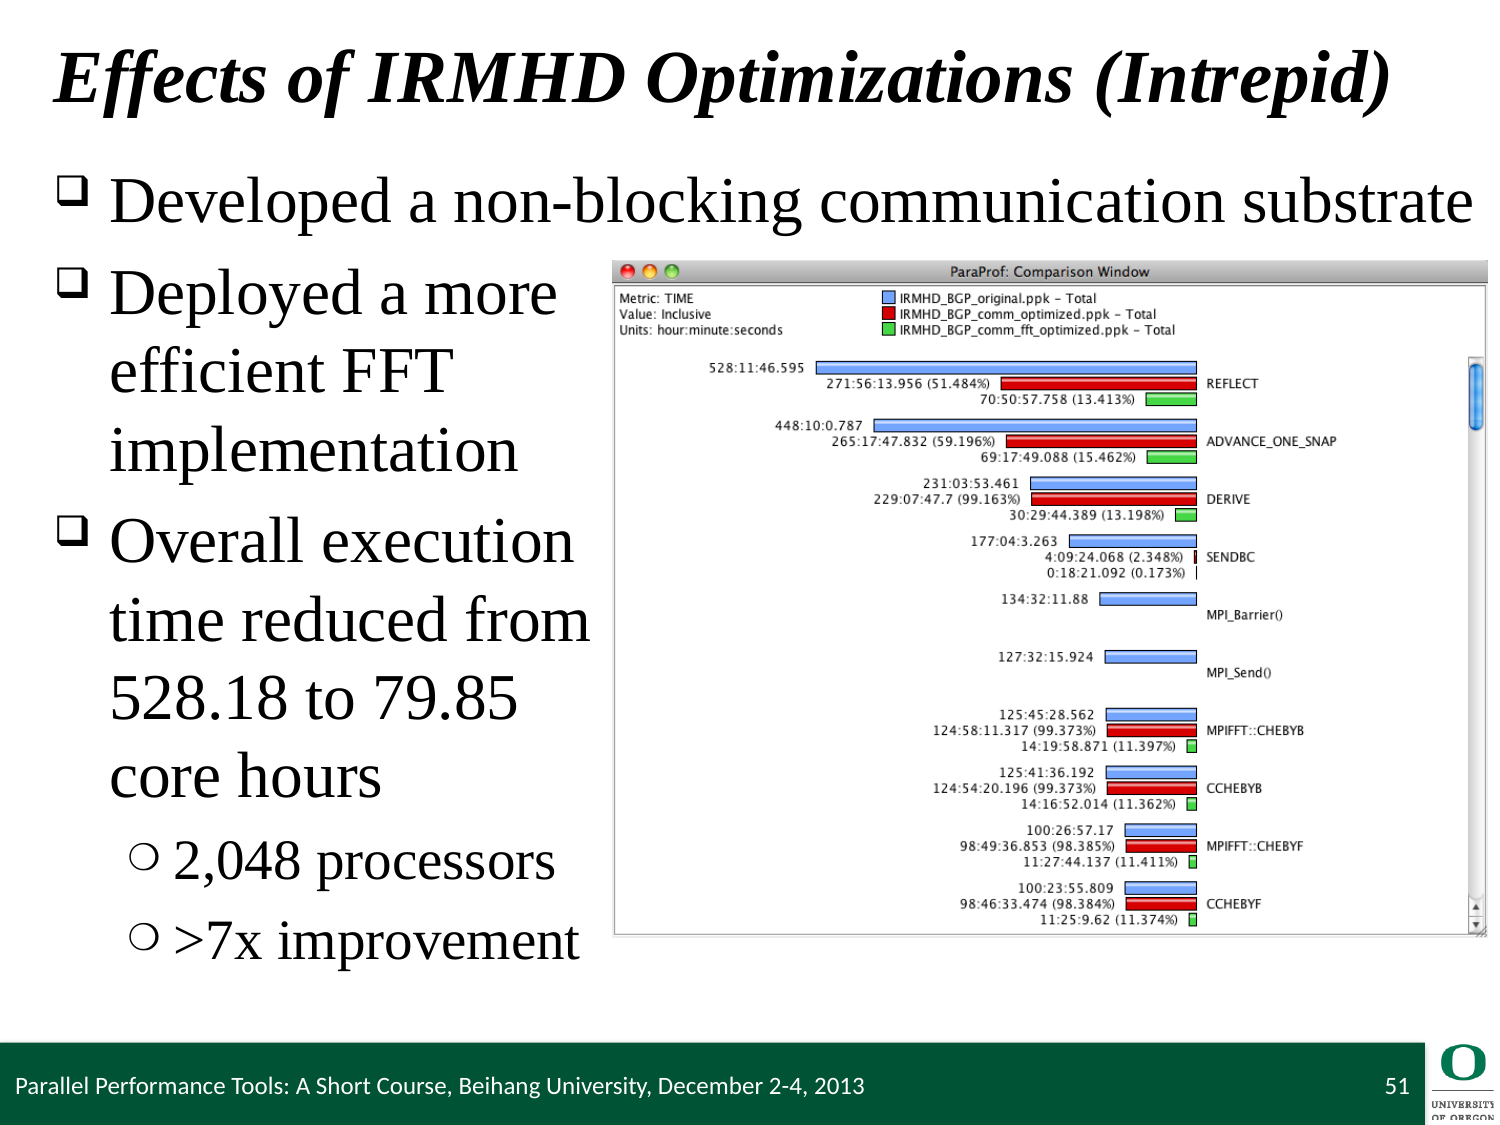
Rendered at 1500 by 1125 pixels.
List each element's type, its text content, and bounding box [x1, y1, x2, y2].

slide_number 51 [1074, 1044, 1425, 1125]
picture [612, 260, 1488, 938]
footer Parallel Performance Tools: A Short Course, Beihang University, December 2-4, 2013 [0, 1044, 988, 1125]
list Developed a non-blocking communication substrate Deployed a more efficient FFT implementation Overall execution time reduced from 528.18 to 79.85 core hours 2,048 processors >7x improvement [39, 149, 1500, 1046]
title Effects of IRMHD Optimizations (Intrepid) [39, 0, 1500, 145]
